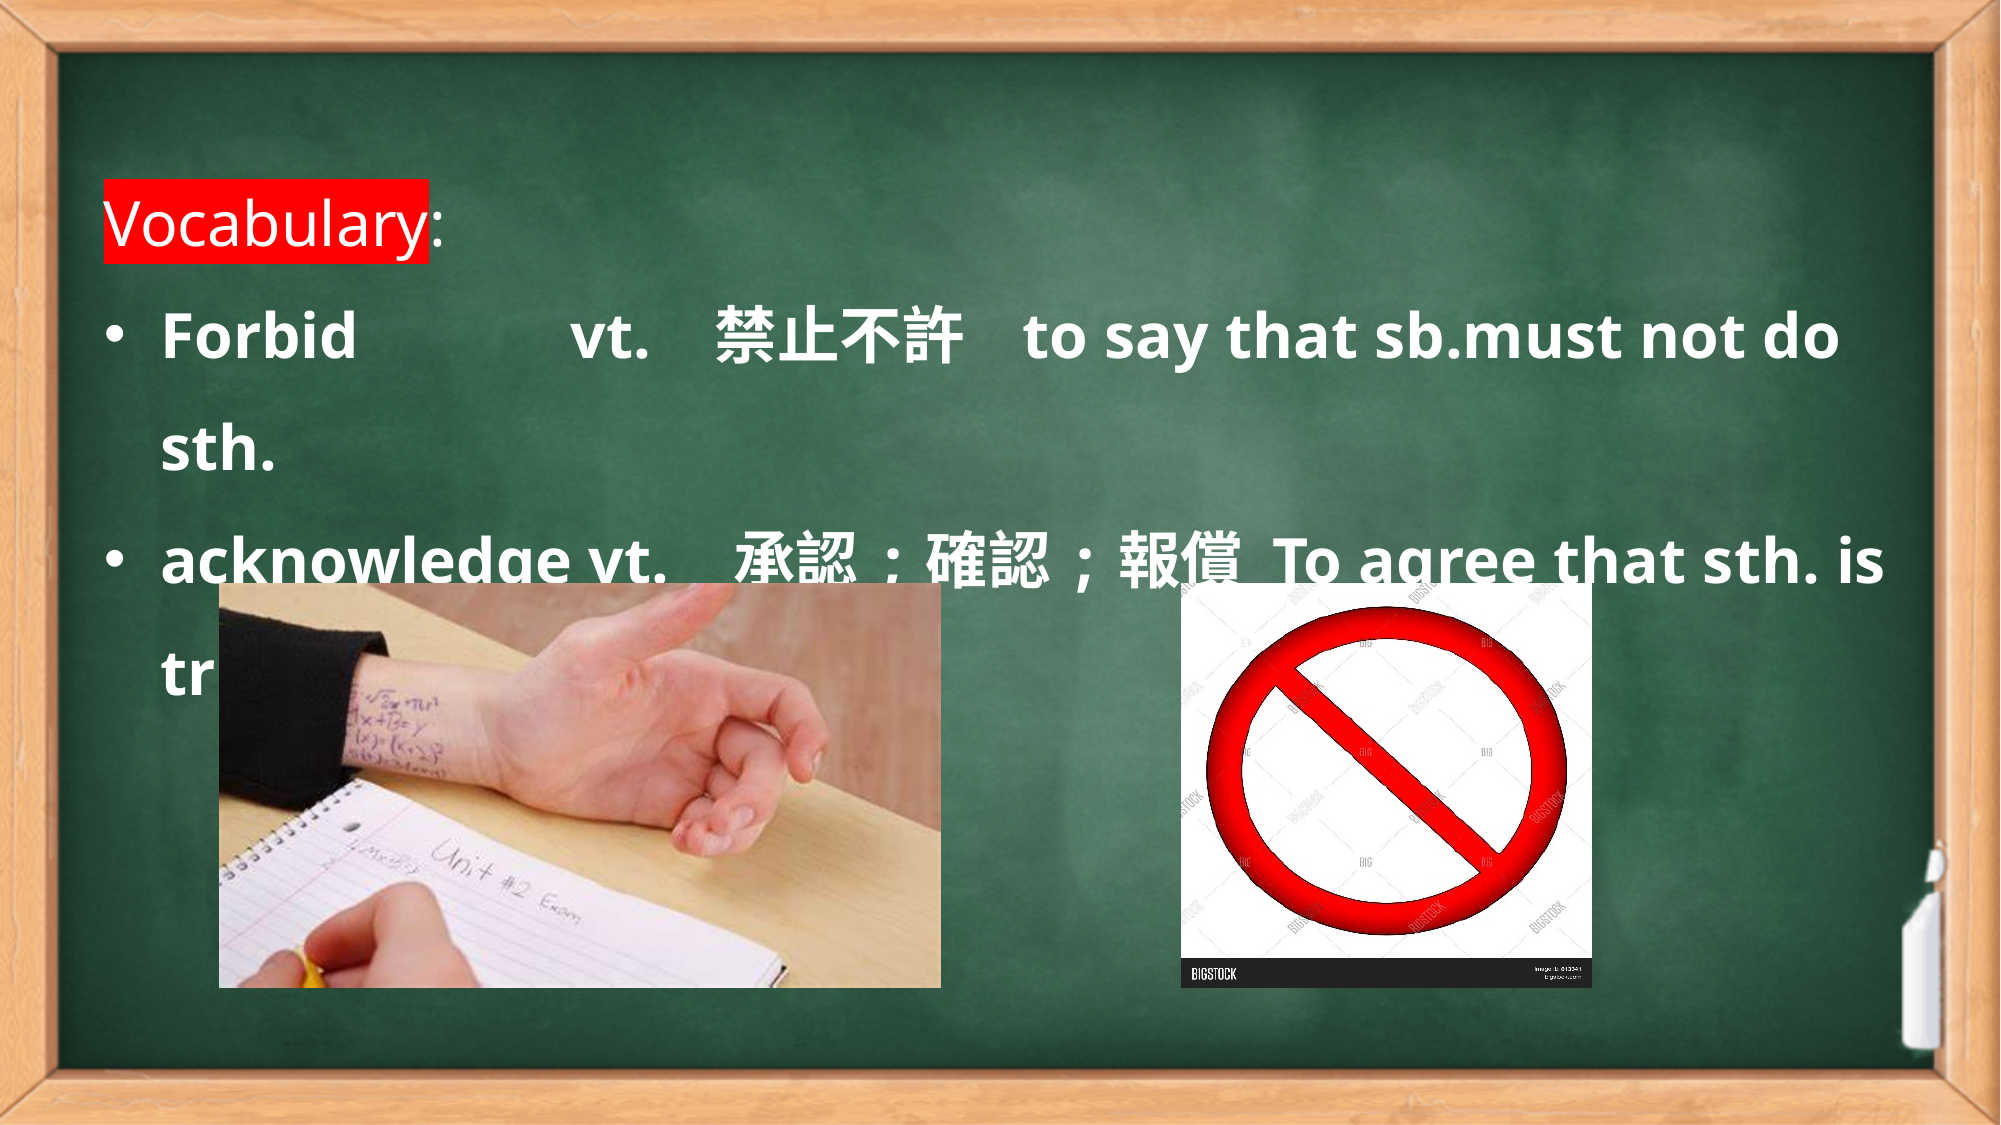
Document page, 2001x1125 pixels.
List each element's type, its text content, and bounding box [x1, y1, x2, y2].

text_box Vocabulary: Forbid vt. 禁止不許 to say that sb.must not do sth. acknowledge vt. 承認;確認;報償 To agree that sth. is true [89, 176, 435, 1031]
text_box Vocabulary: Forbid vt. 禁止不許 to say that sb.must not do sth. acknowledge vt. 承認;確認;報償 To agree that sth. is true [1565, 176, 1977, 1031]
picture [0, 0, 1998, 1125]
